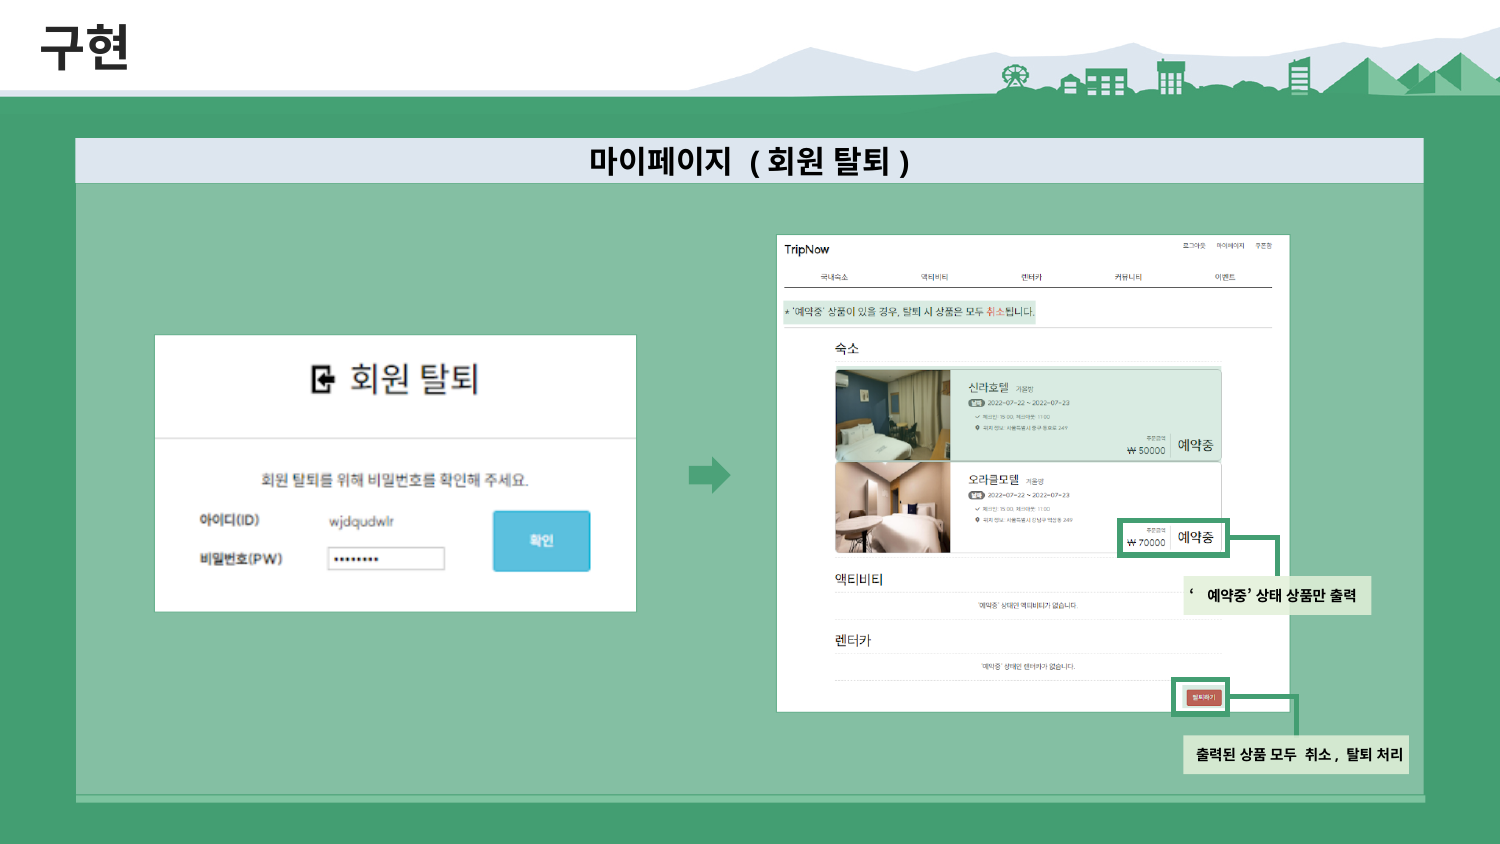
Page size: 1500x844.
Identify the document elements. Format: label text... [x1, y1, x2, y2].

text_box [1227, 696, 1297, 739]
list 구현 [26, 17, 1468, 96]
picture [0, 0, 1500, 844]
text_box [1227, 537, 1278, 577]
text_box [75, 138, 1426, 803]
